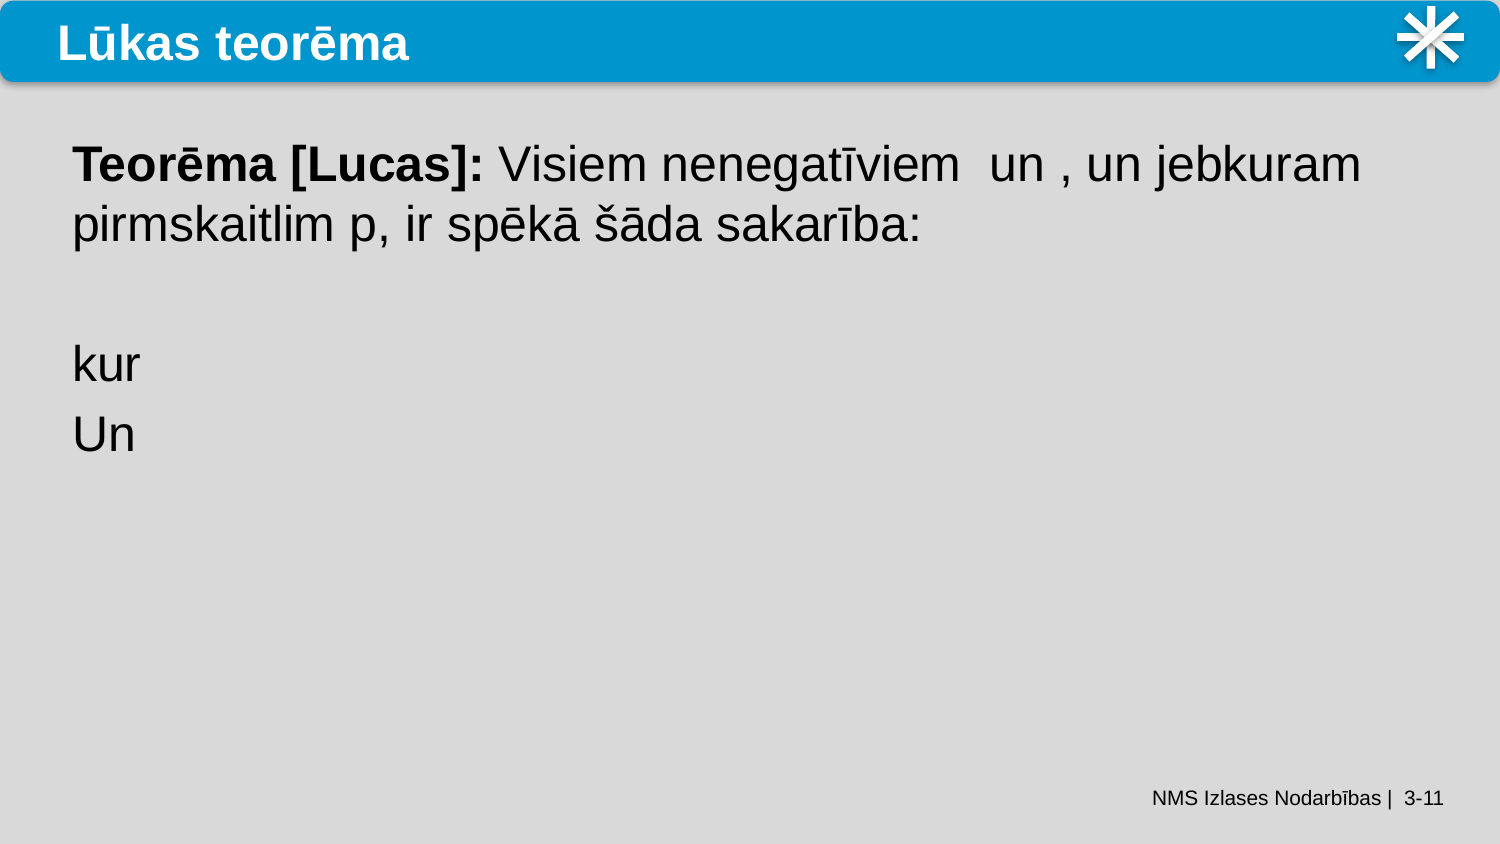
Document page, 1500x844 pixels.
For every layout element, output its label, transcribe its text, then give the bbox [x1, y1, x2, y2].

title Lūkas teorēma [56, 10, 1297, 73]
